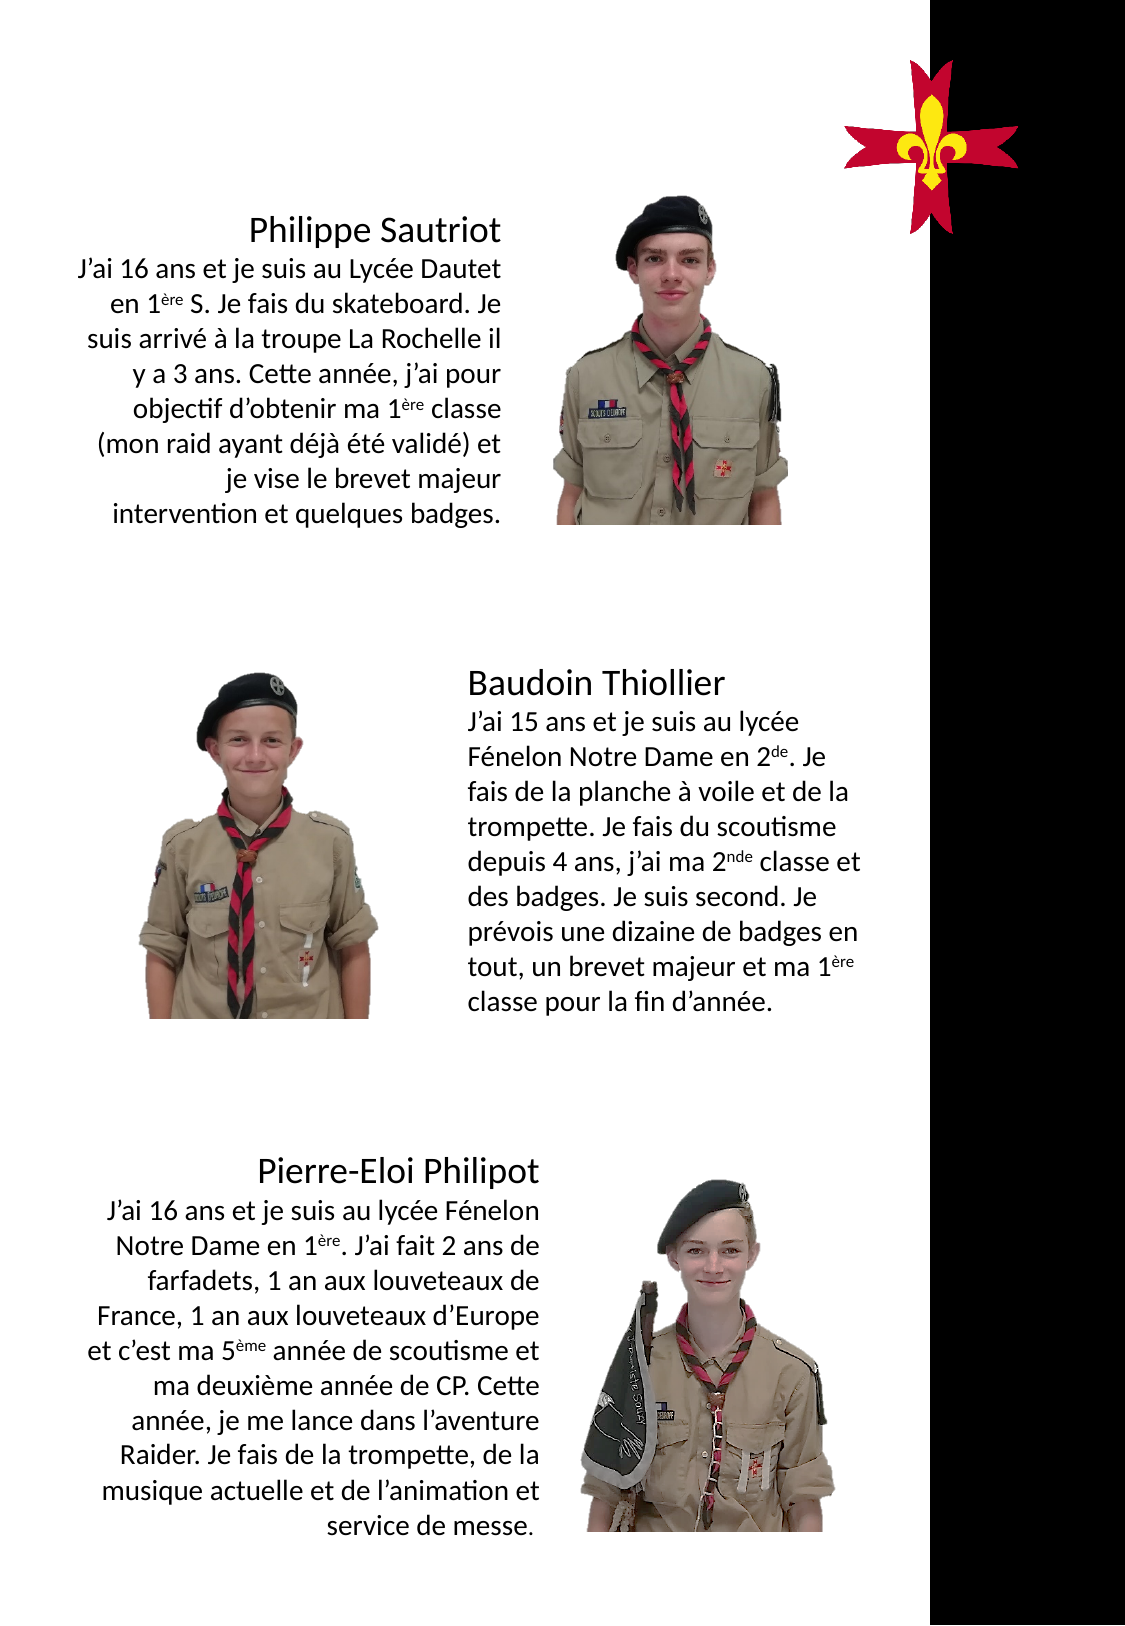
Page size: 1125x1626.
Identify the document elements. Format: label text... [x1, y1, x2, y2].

text_box Pierre-Eloi Philipot J’ai 16 ans et je suis au lycée Fénelon Notre Dame en 1ère. J’ai fait 2 ans de farfadets, 1 an aux louveteaux de France, 1 an aux louveteaux d’Europe et c’est ma 5ème année de scoutisme et ma deuxième année de CP. Cette année, je me lance dans l’aventure Raider. Je fais de la trompette, de la musique actuelle et de l’animation et service de messe. [72, 1138, 555, 1549]
slide_number 9 [794, 1506, 1048, 1593]
text_box [930, 0, 1125, 1625]
text_box Philippe Sautriot J’ai 16 ans et je suis au Lycée Dautet en 1ère S. Je fais du skateboard. Je suis arrivé à la troupe La Rochelle il y a 3 ans. Cette année, j’ai pour objectif d’obtenir ma 1ère classe (mon raid ayant déjà été validé) et je vise le brevet majeur intervention et quelques badges. [59, 197, 517, 537]
picture [540, 173, 803, 525]
picture [567, 1170, 847, 1532]
picture [106, 643, 412, 1019]
picture [844, 59, 1019, 234]
text_box Baudoin Thiollier J’ai 15 ans et je suis au lycée Fénelon Notre Dame en 2de. Je fais de la planche à voile et de la trompette. Je fais du scoutisme depuis 4 ans, j’ai ma 2nde classe et des badges. Je suis second. Je prévois une dizaine de badges en tout, un brevet majeur et ma 1ère classe pour la fin d’année. [452, 650, 877, 1025]
